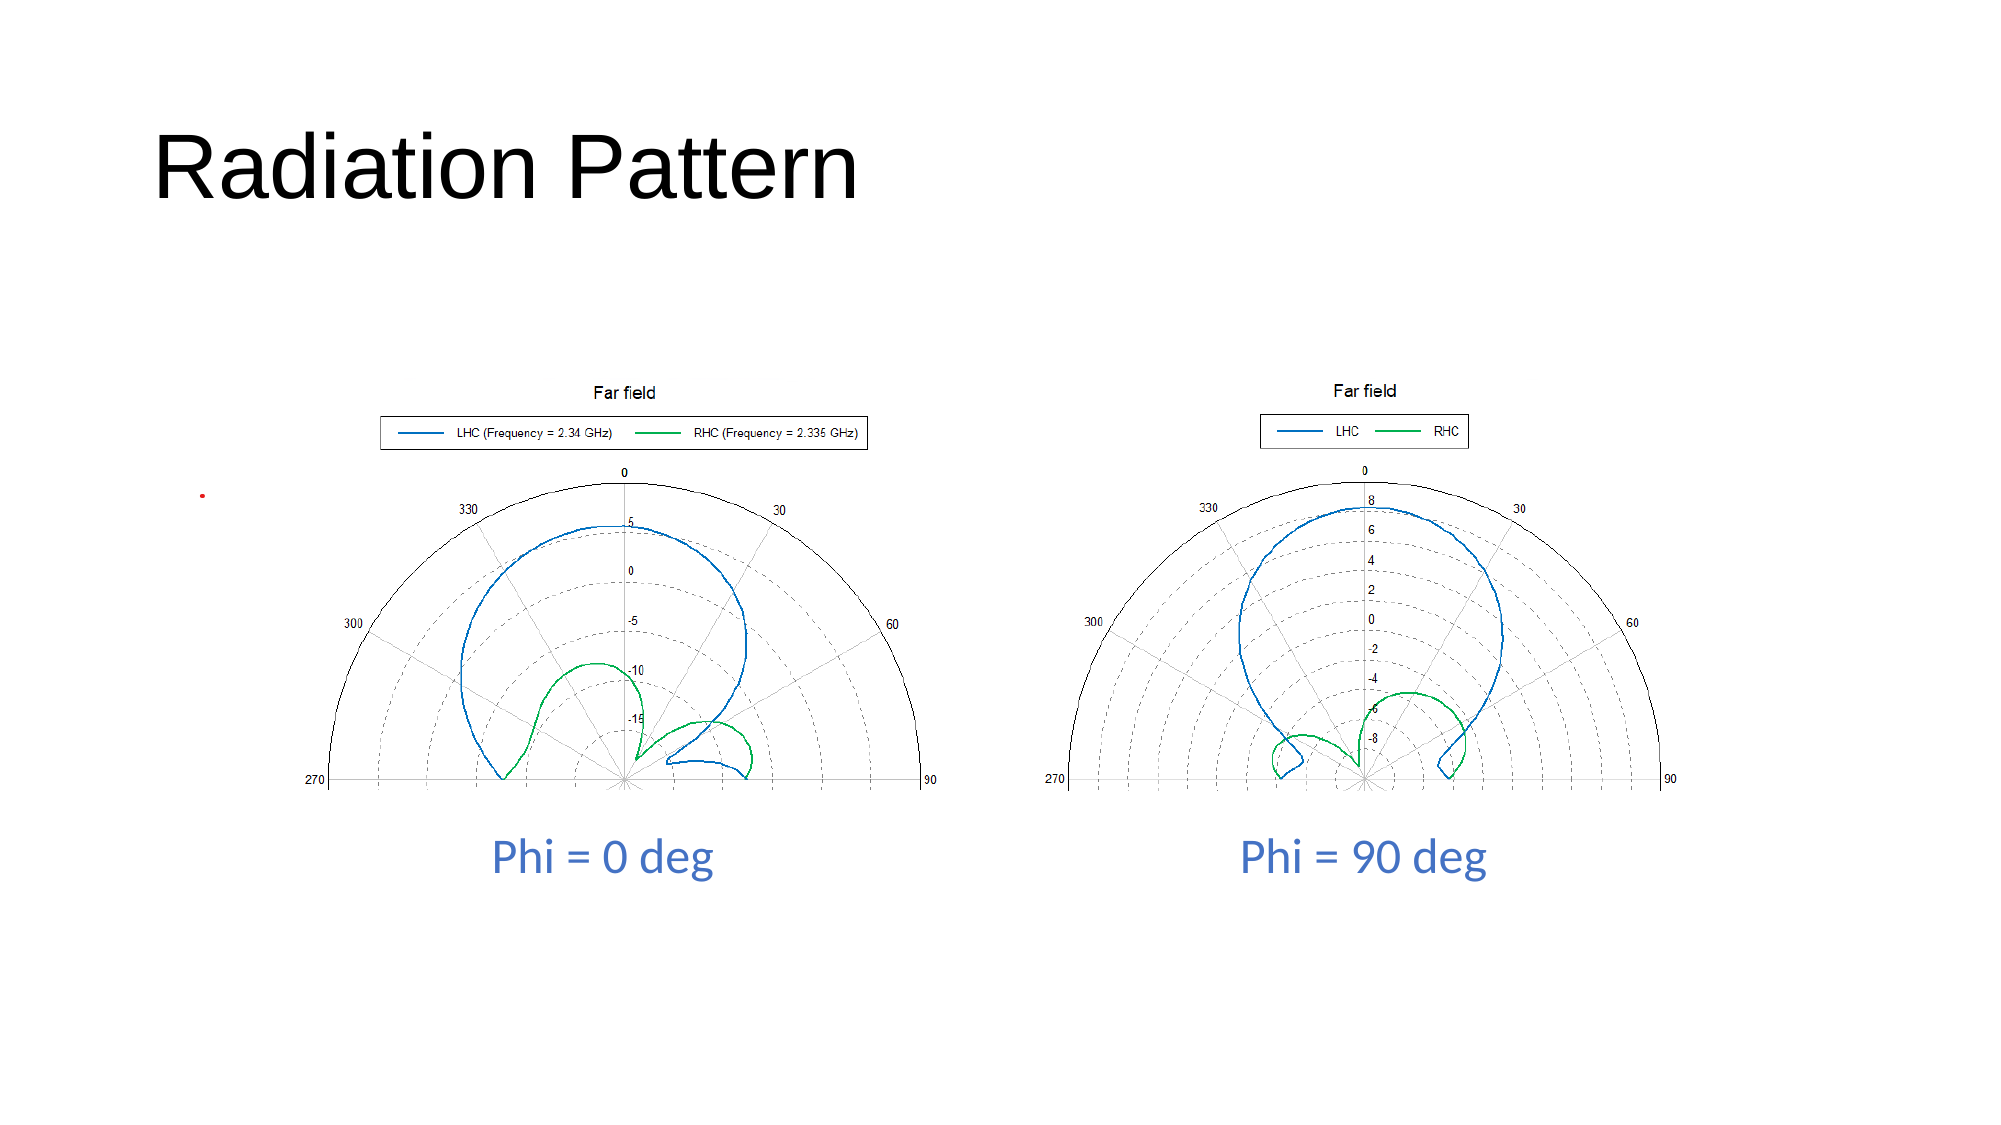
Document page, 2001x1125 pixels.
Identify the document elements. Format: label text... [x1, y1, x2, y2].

title Radiation Pattern [137, 59, 1863, 278]
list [199, 378, 1006, 790]
text_box Phi = 90 deg [1224, 815, 1503, 891]
text_box Phi = 0 deg [476, 815, 730, 891]
picture [1022, 378, 1705, 791]
